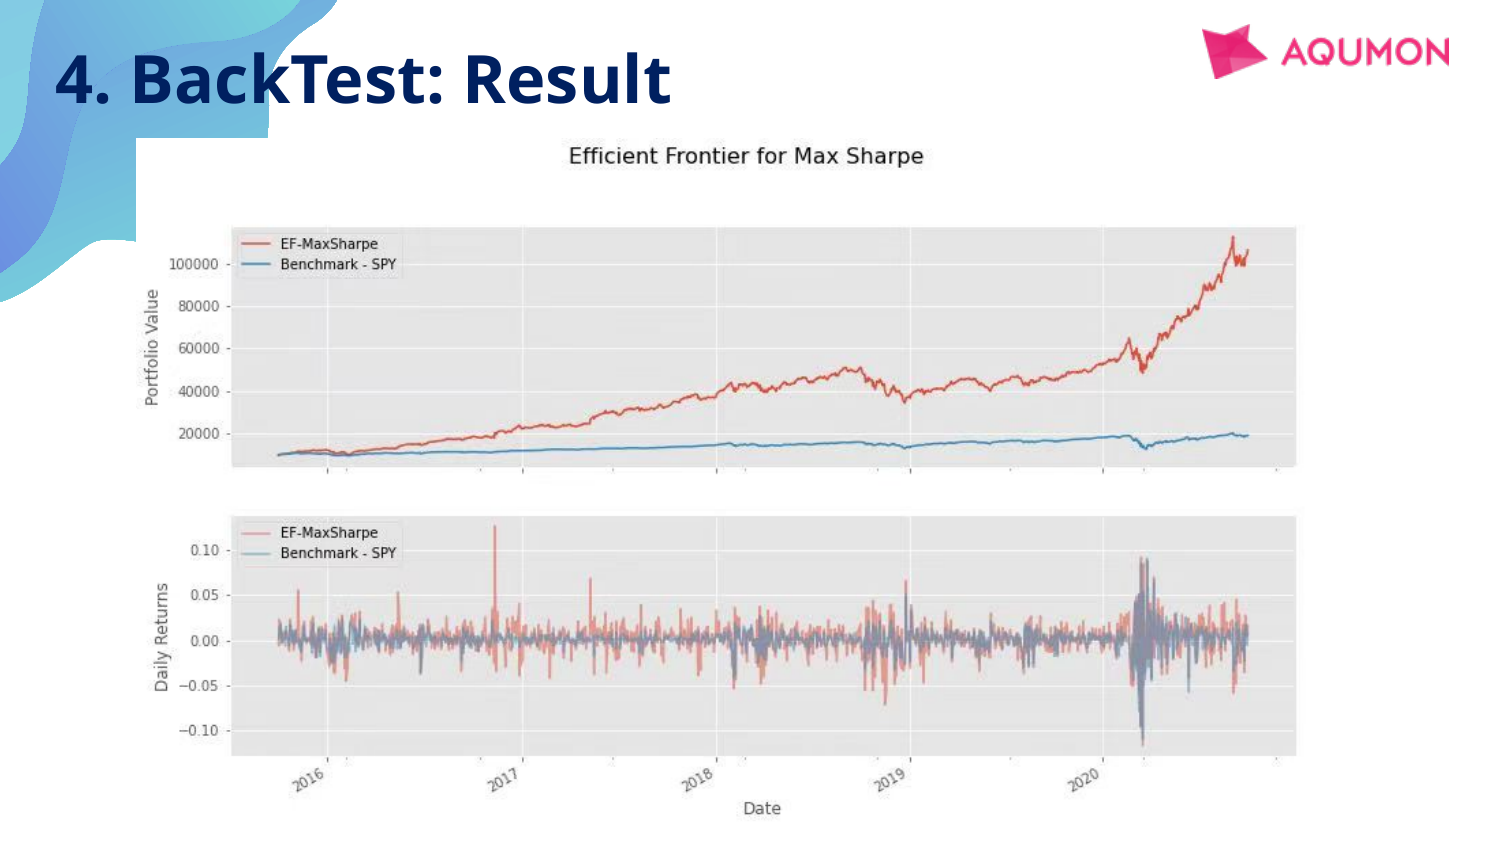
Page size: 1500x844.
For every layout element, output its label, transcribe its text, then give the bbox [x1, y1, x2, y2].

picture [1202, 24, 1450, 79]
picture [136, 137, 1307, 828]
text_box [0, 0, 377, 438]
text_box 4. BackTest: Result [381, 37, 1420, 128]
